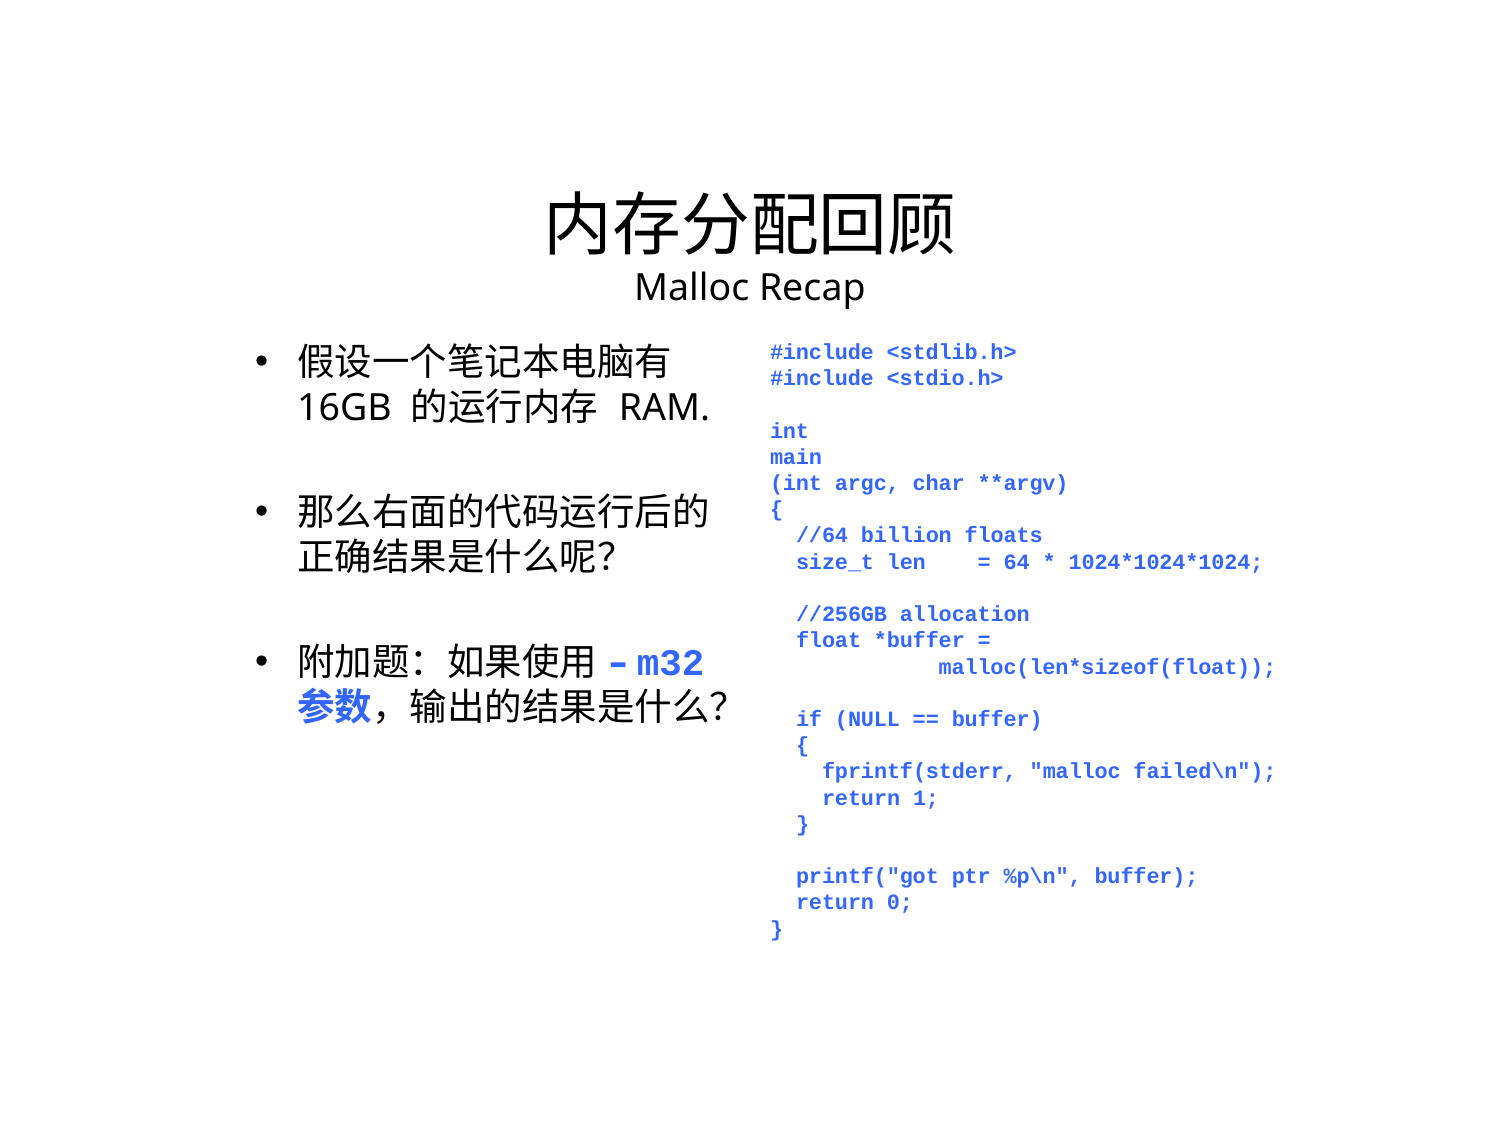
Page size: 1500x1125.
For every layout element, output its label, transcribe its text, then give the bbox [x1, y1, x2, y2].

text_box 内存分配回顾 Malloc Recap [243, 174, 1257, 315]
text_box #include <stdlib.h> #include <stdio.h> int main (int argc, char **argv) { //64 billion floats size_t len = 64 * 1024*1024*1024; //256GB allocation float *buffer = malloc(len*sizeof(float)); if (NULL == buffer) { fprintf(stderr, "malloc failed\n"); return 1; } printf("got ptr %p\n", buffer); return 0; } [758, 332, 1300, 947]
text_box 假设一个笔记本电脑有16GB 的运行内存 RAM. 那么右面的代码运行后的正确结果是什么呢？ 附加题：如果使用 –m32 参数，输出的结果是什么？ [243, 332, 741, 895]
